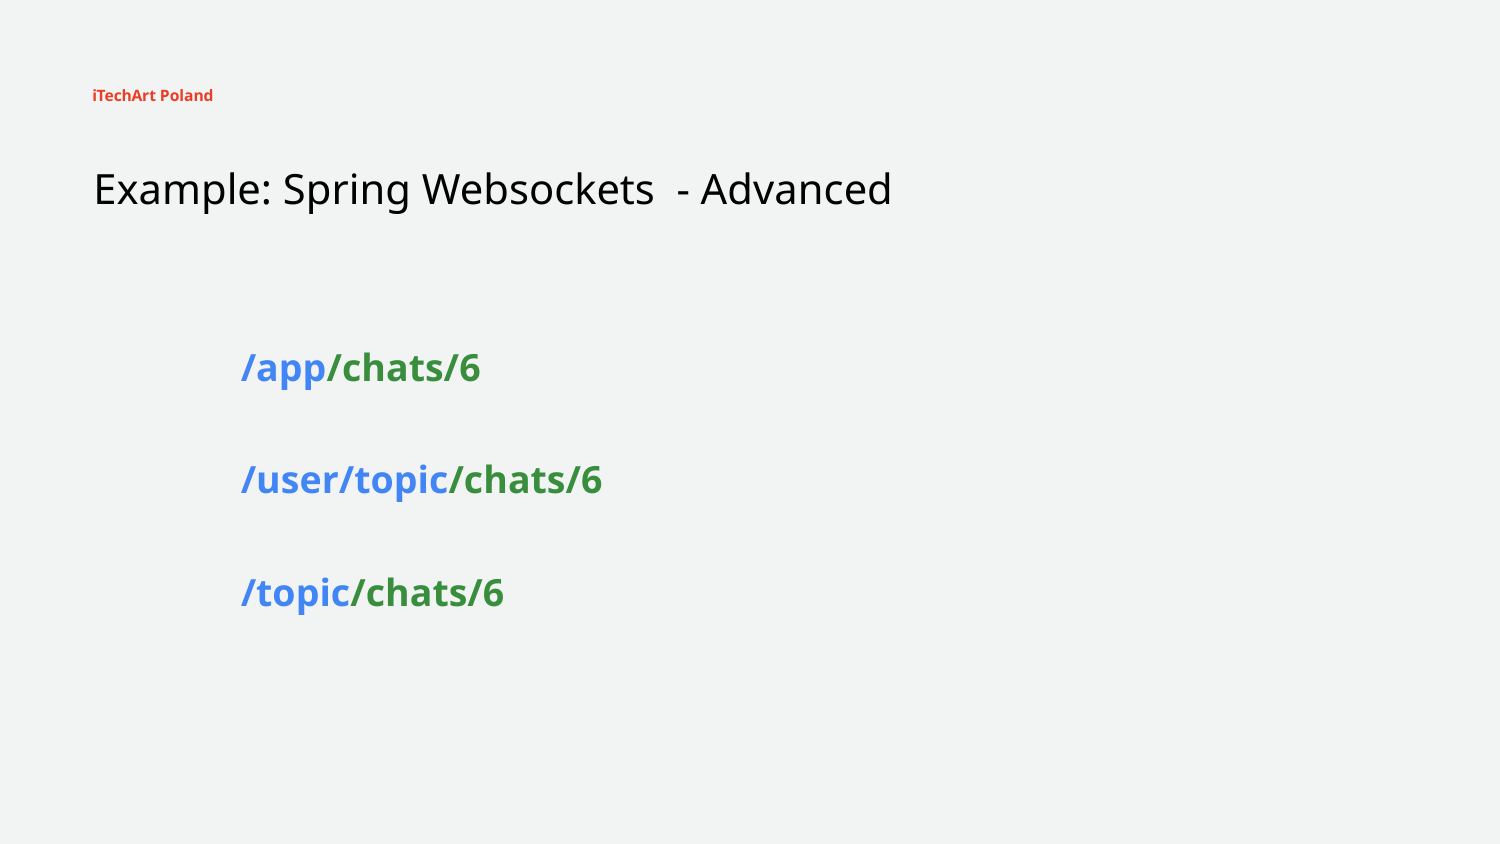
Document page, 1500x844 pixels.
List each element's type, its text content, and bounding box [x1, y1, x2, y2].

title Example: Spring Websockets - Advanced [78, 147, 1127, 242]
text_box /app/chats/6 /user/topic/chats/6 /topic/chats/6 [240, 276, 603, 614]
text_box iTechArt Poland [91, 84, 288, 105]
